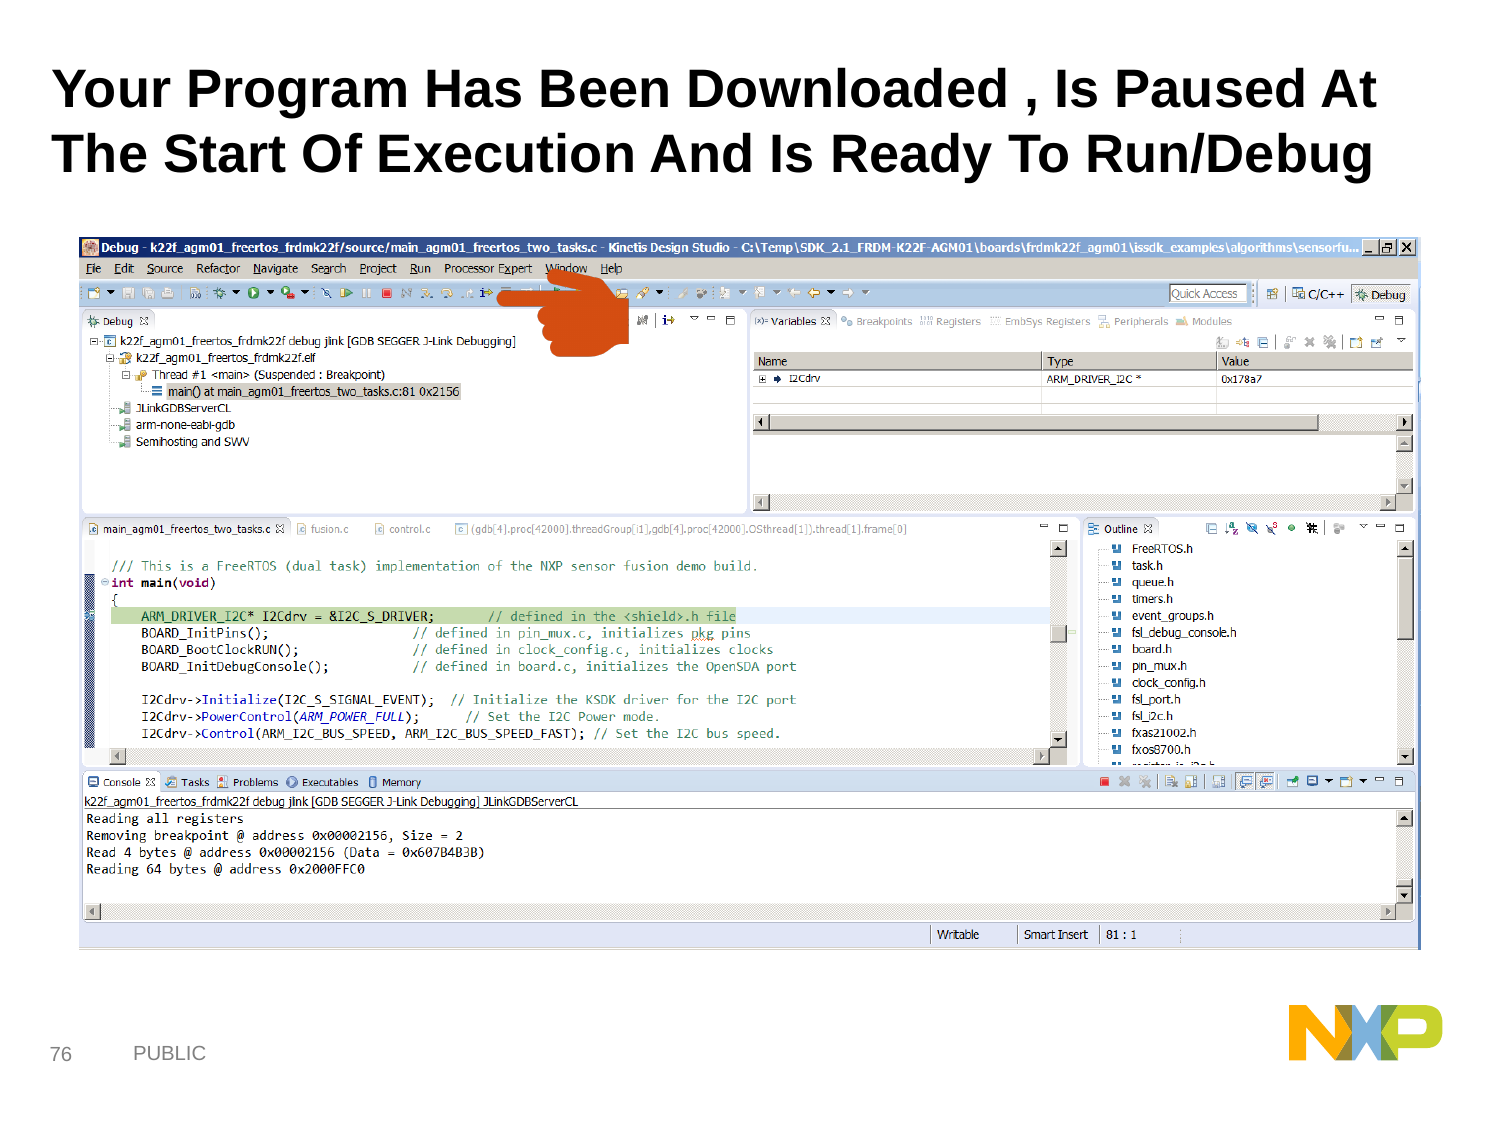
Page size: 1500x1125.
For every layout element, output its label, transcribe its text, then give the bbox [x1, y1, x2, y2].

picture [78, 237, 1421, 951]
title Your Program Has Been Downloaded , Is Paused At The Start Of Execution And Is Ready To Run/Debug [36, 45, 1472, 154]
